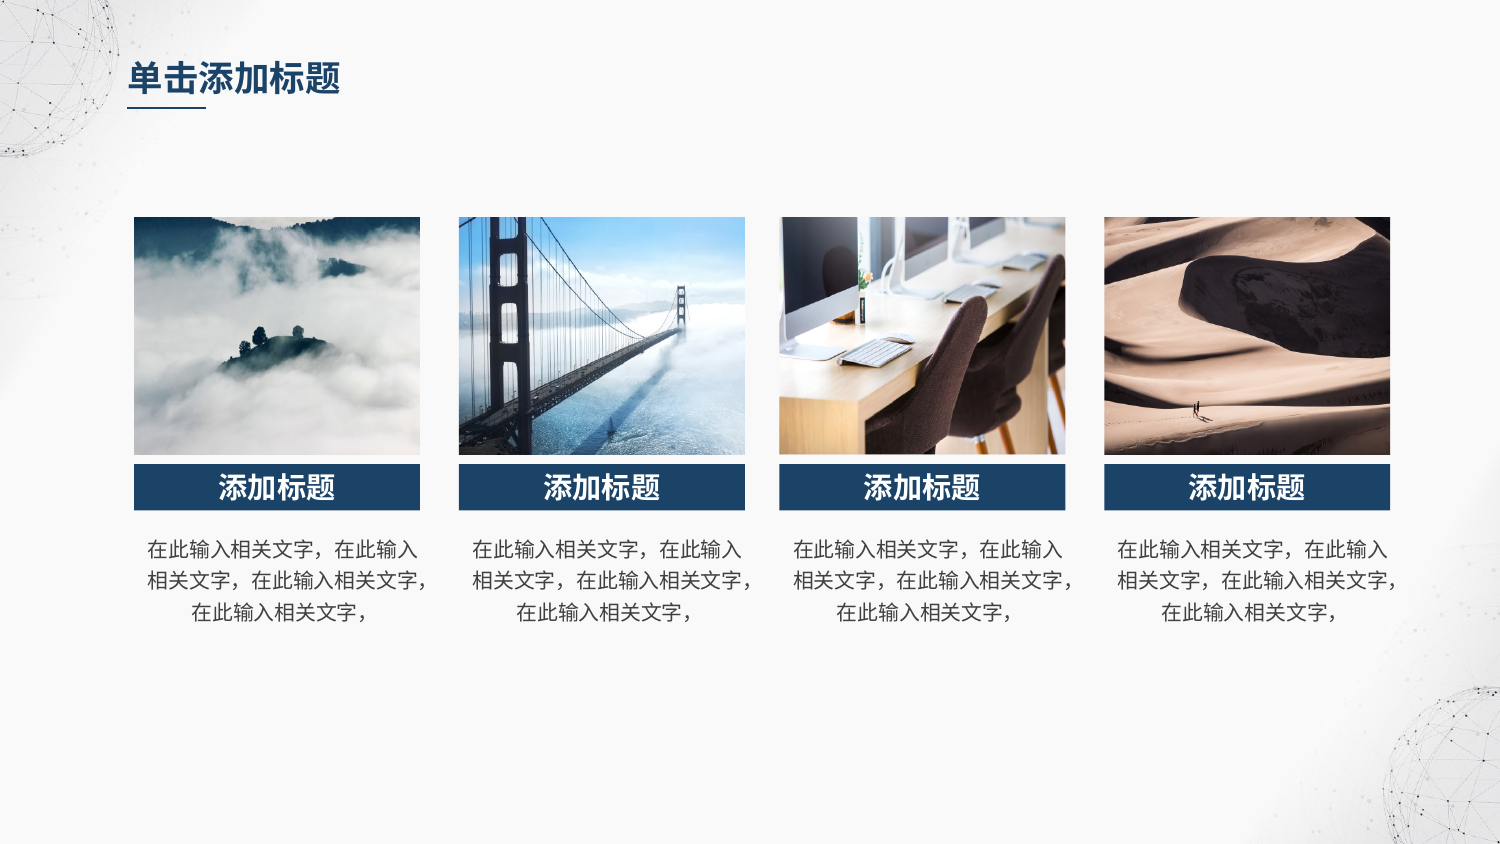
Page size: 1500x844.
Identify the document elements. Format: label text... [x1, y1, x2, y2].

text_box 添加标题 [1103, 463, 1391, 511]
text_box 在此输入相关文字，在此输入相关文字，在此输入相关文字， 在此输入相关文字， [776, 525, 1080, 630]
text_box [1103, 217, 1391, 456]
text_box 添加标题 [458, 463, 746, 511]
text_box 添加标题 [133, 463, 421, 511]
text_box [133, 217, 421, 456]
text_box 在此输入相关文字，在此输入相关文字，在此输入相关文字， 在此输入相关文字， [1101, 525, 1405, 630]
text_box 单击添加标题 [116, 50, 488, 105]
text_box [458, 217, 746, 456]
text_box [778, 217, 1066, 456]
text_box 添加标题 [778, 463, 1066, 511]
text_box 在此输入相关文字，在此输入相关文字，在此输入相关文字， 在此输入相关文字， [455, 525, 760, 630]
text_box 在此输入相关文字，在此输入相关文字，在此输入相关文字， 在此输入相关文字， [131, 525, 435, 630]
picture [0, 0, 1500, 844]
